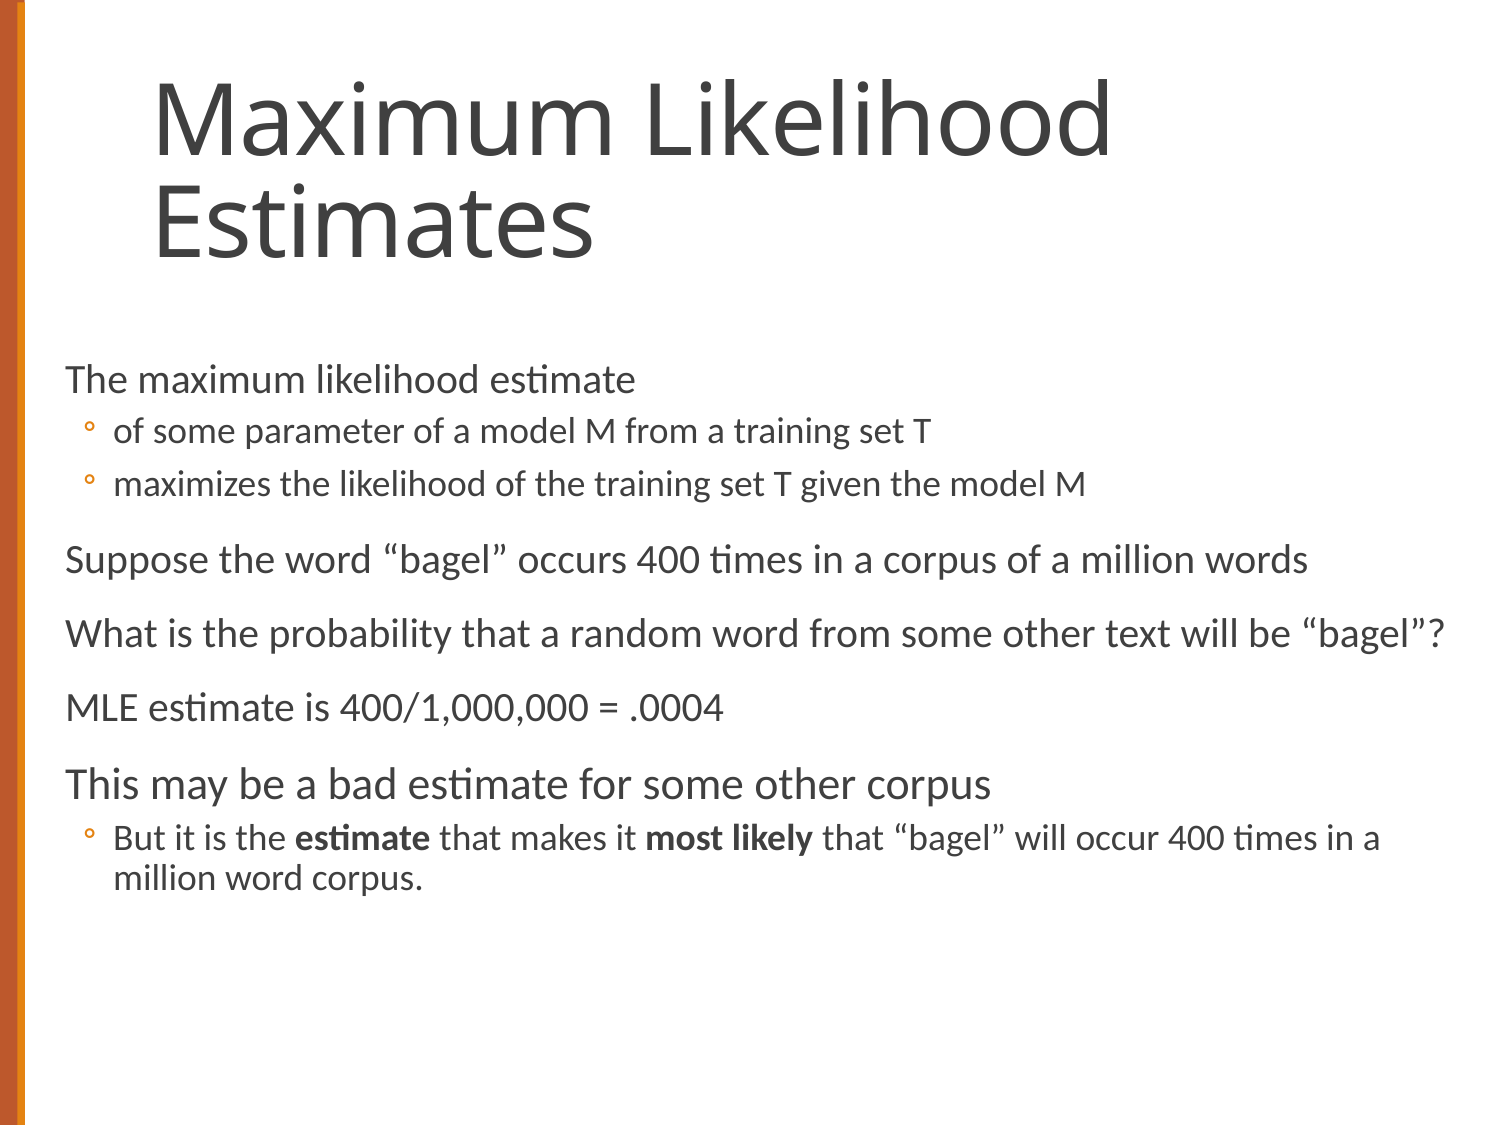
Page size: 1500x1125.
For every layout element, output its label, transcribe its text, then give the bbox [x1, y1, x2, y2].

list The maximum likelihood estimate of some parameter of a model M from a training set T maximizes the likelihood of the training set T given the model M Suppose the word “bagel” occurs 400 times in a corpus of a million words What is the probability that a random word from some other text will be “bagel”? MLE estimate is 400/1,000,000 = .0004 This may be a bad estimate for some other corpus But it is the estimate that makes it most likely that “bagel” will occur 400 times in a million word corpus. [50, 350, 1450, 950]
title Maximum Likelihood Estimates [135, 47, 1373, 285]
